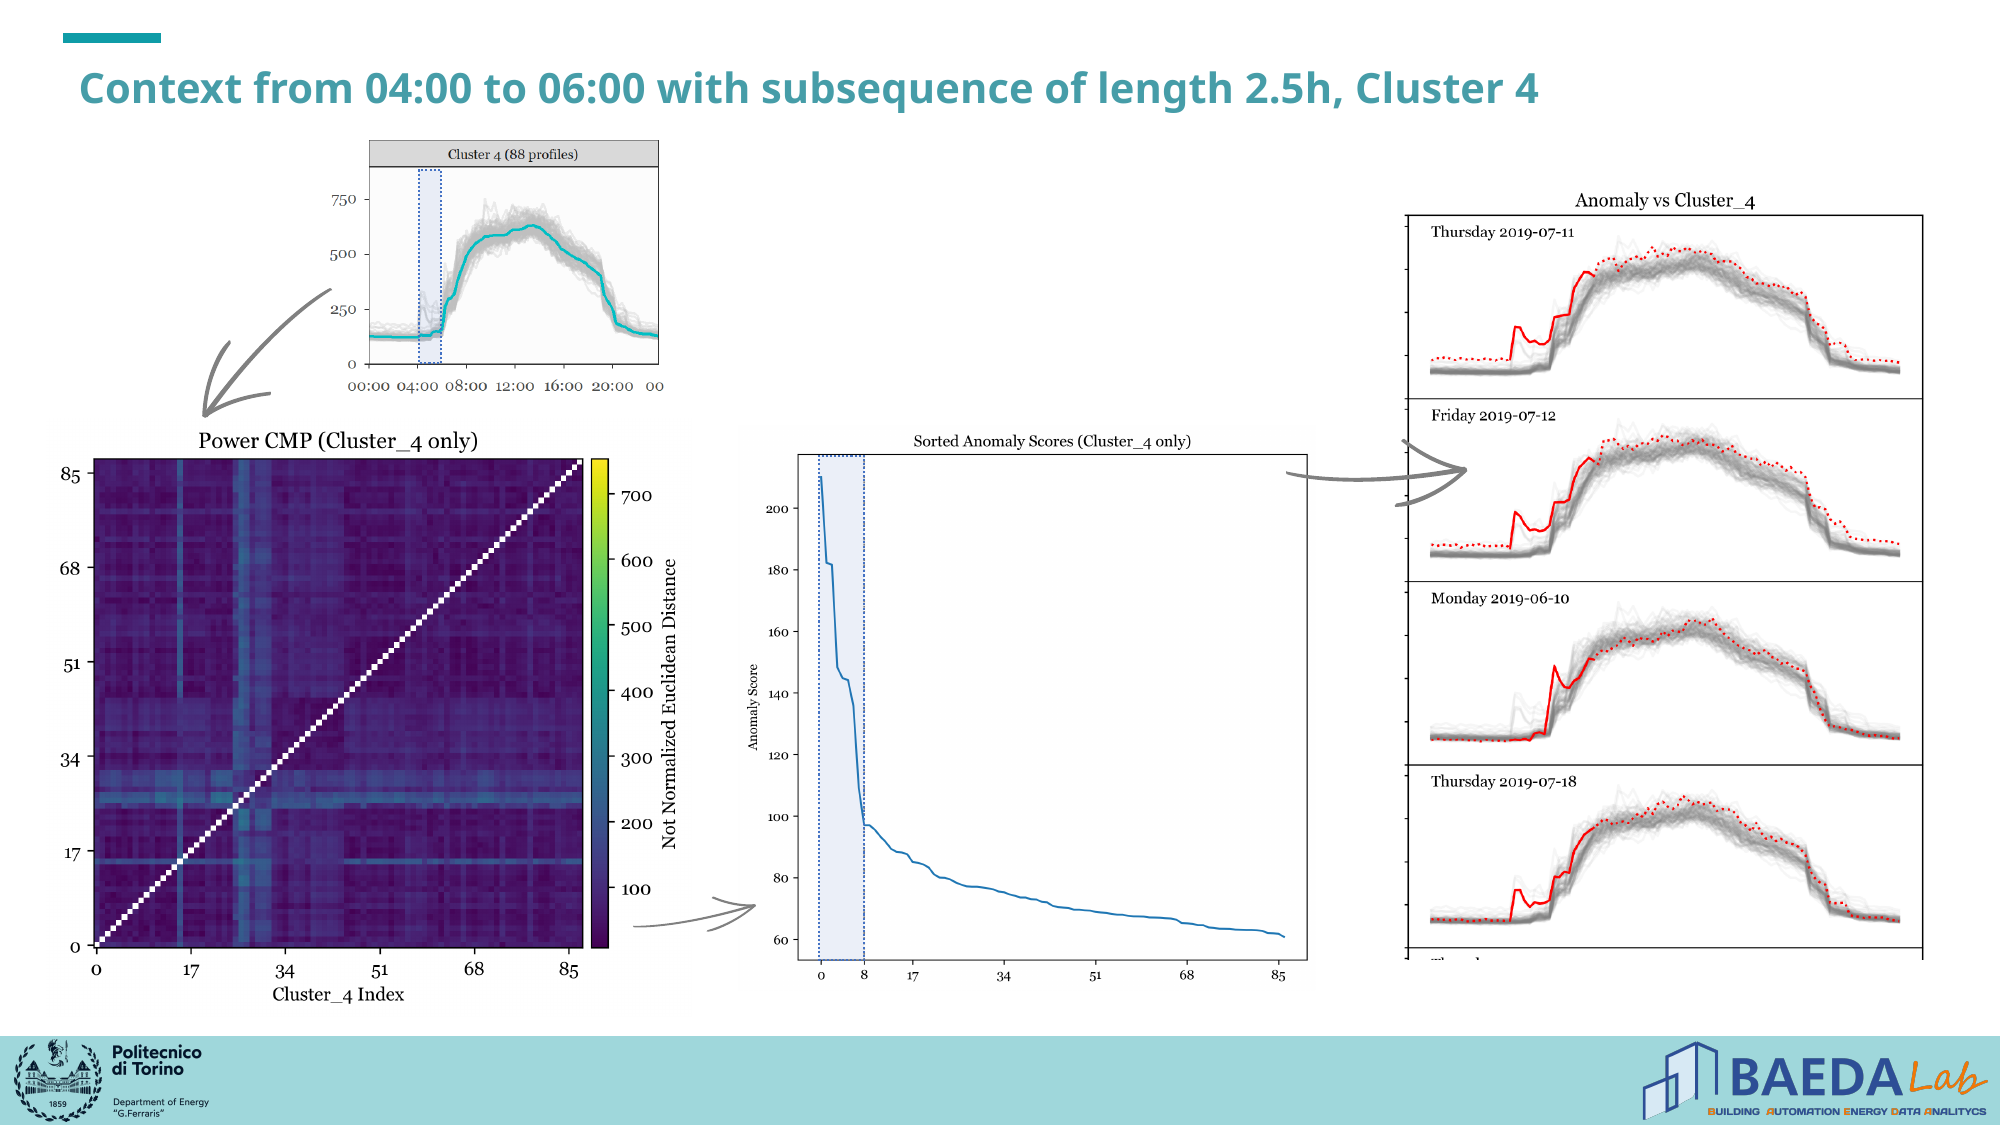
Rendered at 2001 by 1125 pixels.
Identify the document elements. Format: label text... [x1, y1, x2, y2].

picture [1642, 1041, 2000, 1120]
picture [14, 1039, 209, 1122]
title Context from 04:00 to 06:00 with subsequence of length 2.5h, Cluster 4 [63, 60, 1937, 123]
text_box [172, 315, 348, 382]
picture [330, 137, 665, 405]
picture [1404, 181, 1935, 960]
picture [46, 418, 692, 1017]
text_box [634, 903, 758, 936]
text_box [1291, 446, 1467, 513]
picture [738, 425, 1316, 991]
